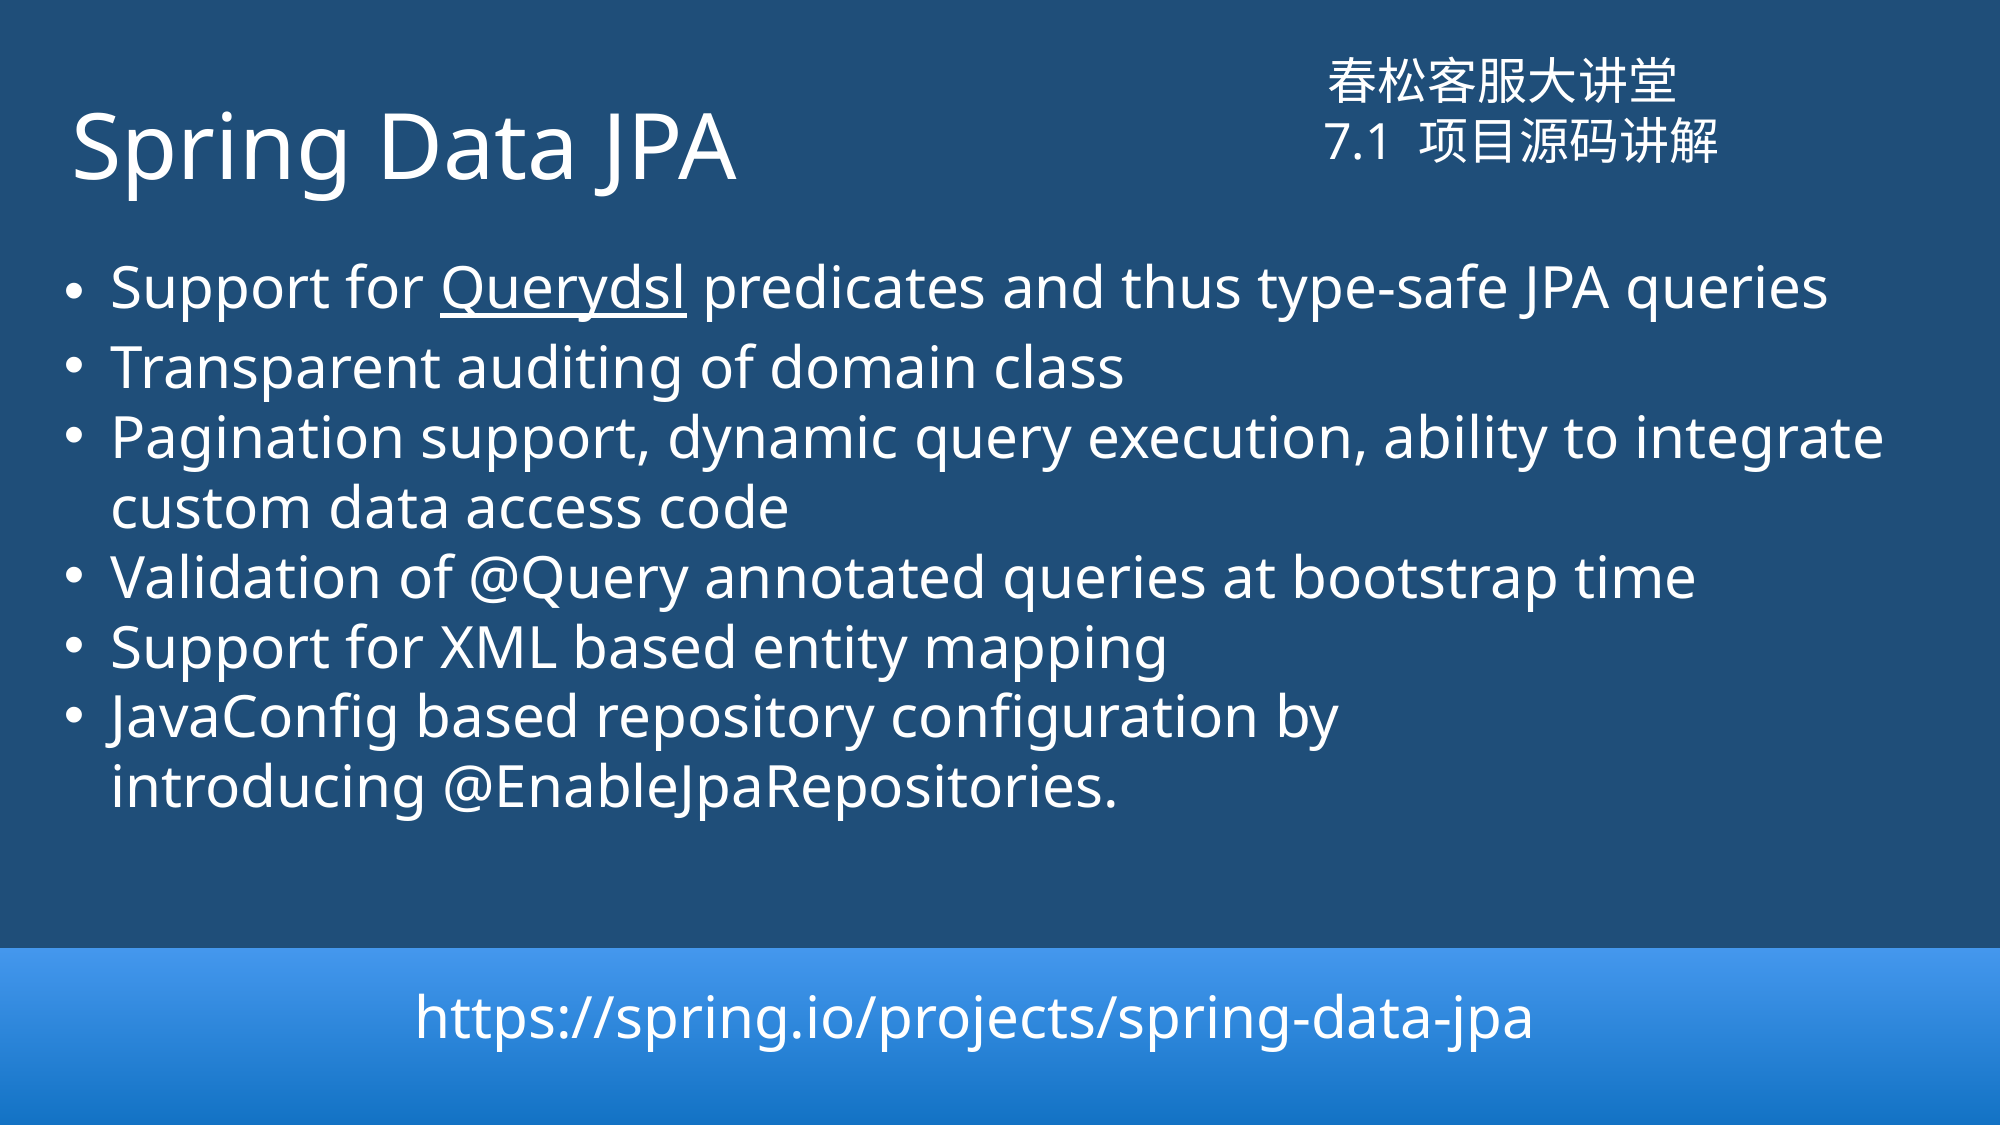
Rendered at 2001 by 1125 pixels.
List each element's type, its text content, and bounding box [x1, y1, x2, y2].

text_box [0, 948, 2000, 1125]
title Spring Data JPA [56, 41, 1136, 243]
text_box Support for Querydsl predicates and thus type-safe JPA queries Transparent auditing of domain class Pagination support, dynamic query execution, ability to integrate custom data access code Validation of @Query annotated queries at bootstrap time Support for XML based entity mapping JavaConfig based repository configuration by introducing @EnableJpaRepositories. [56, 243, 2000, 828]
text_box 春松客服大讲堂 [1313, 41, 1693, 117]
text_box 7.1 项目源码讲解 [1308, 102, 1734, 178]
text_box https://spring.io/projects/spring-data-jpa [400, 973, 1551, 1058]
